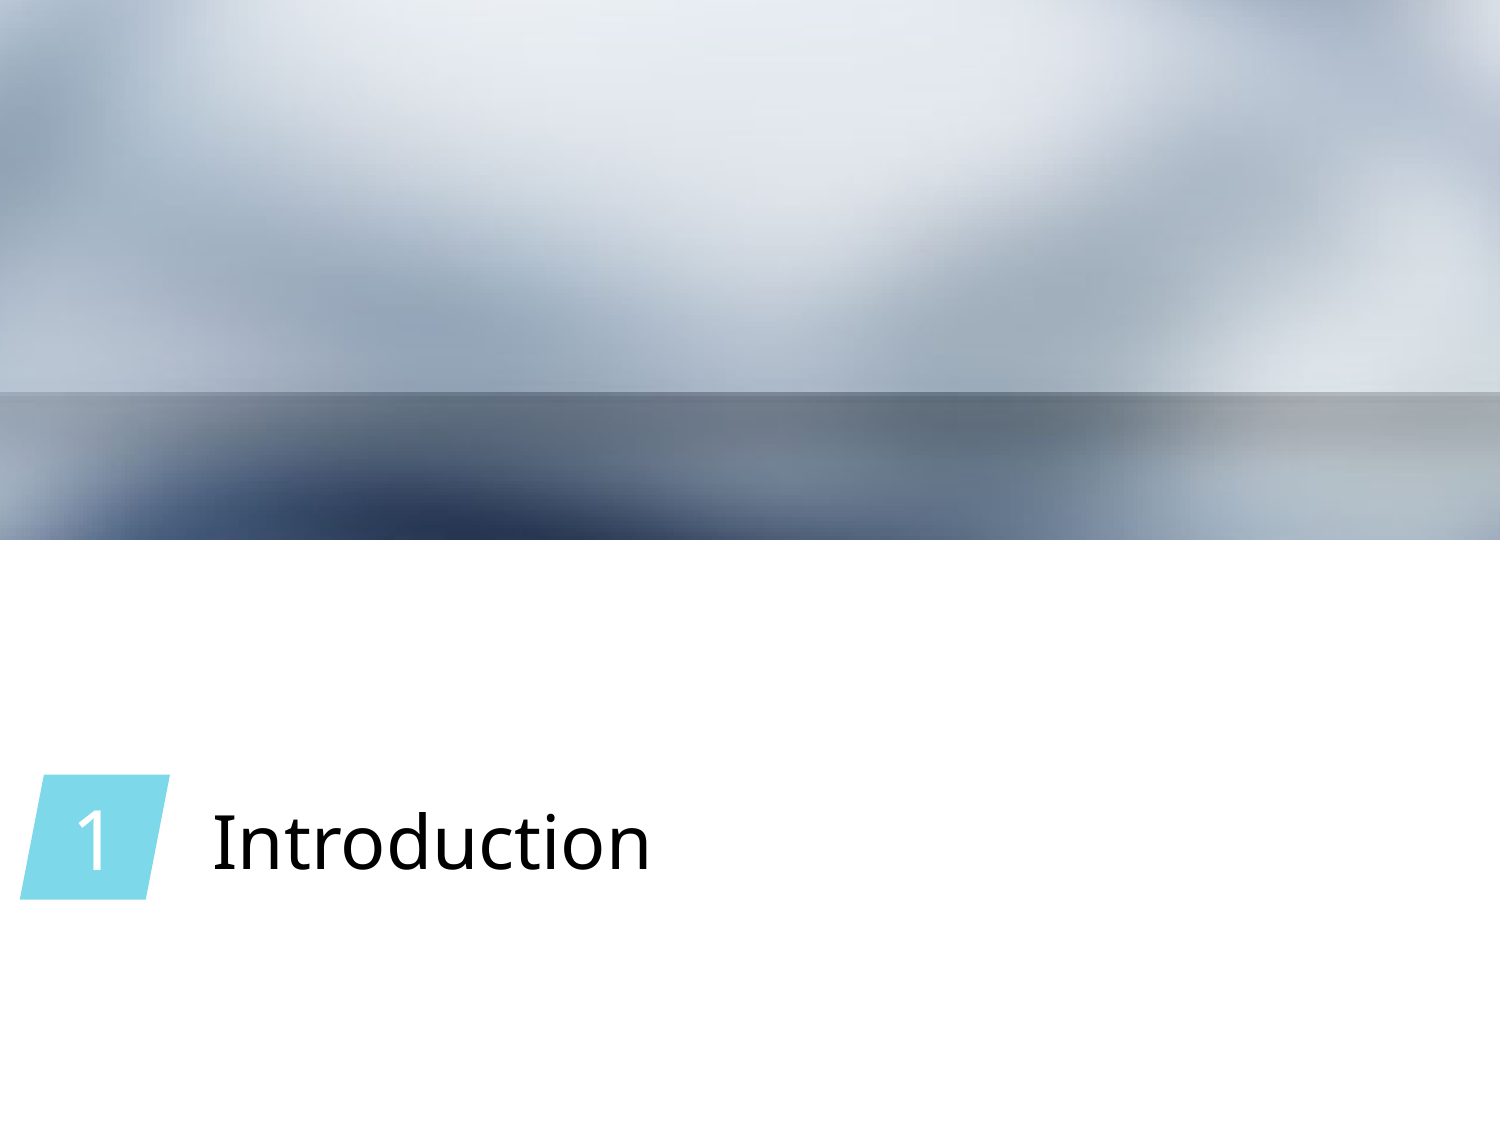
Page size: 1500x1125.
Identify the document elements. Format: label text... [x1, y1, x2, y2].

picture [0, 0, 1500, 540]
text_box 1 [19, 774, 170, 900]
